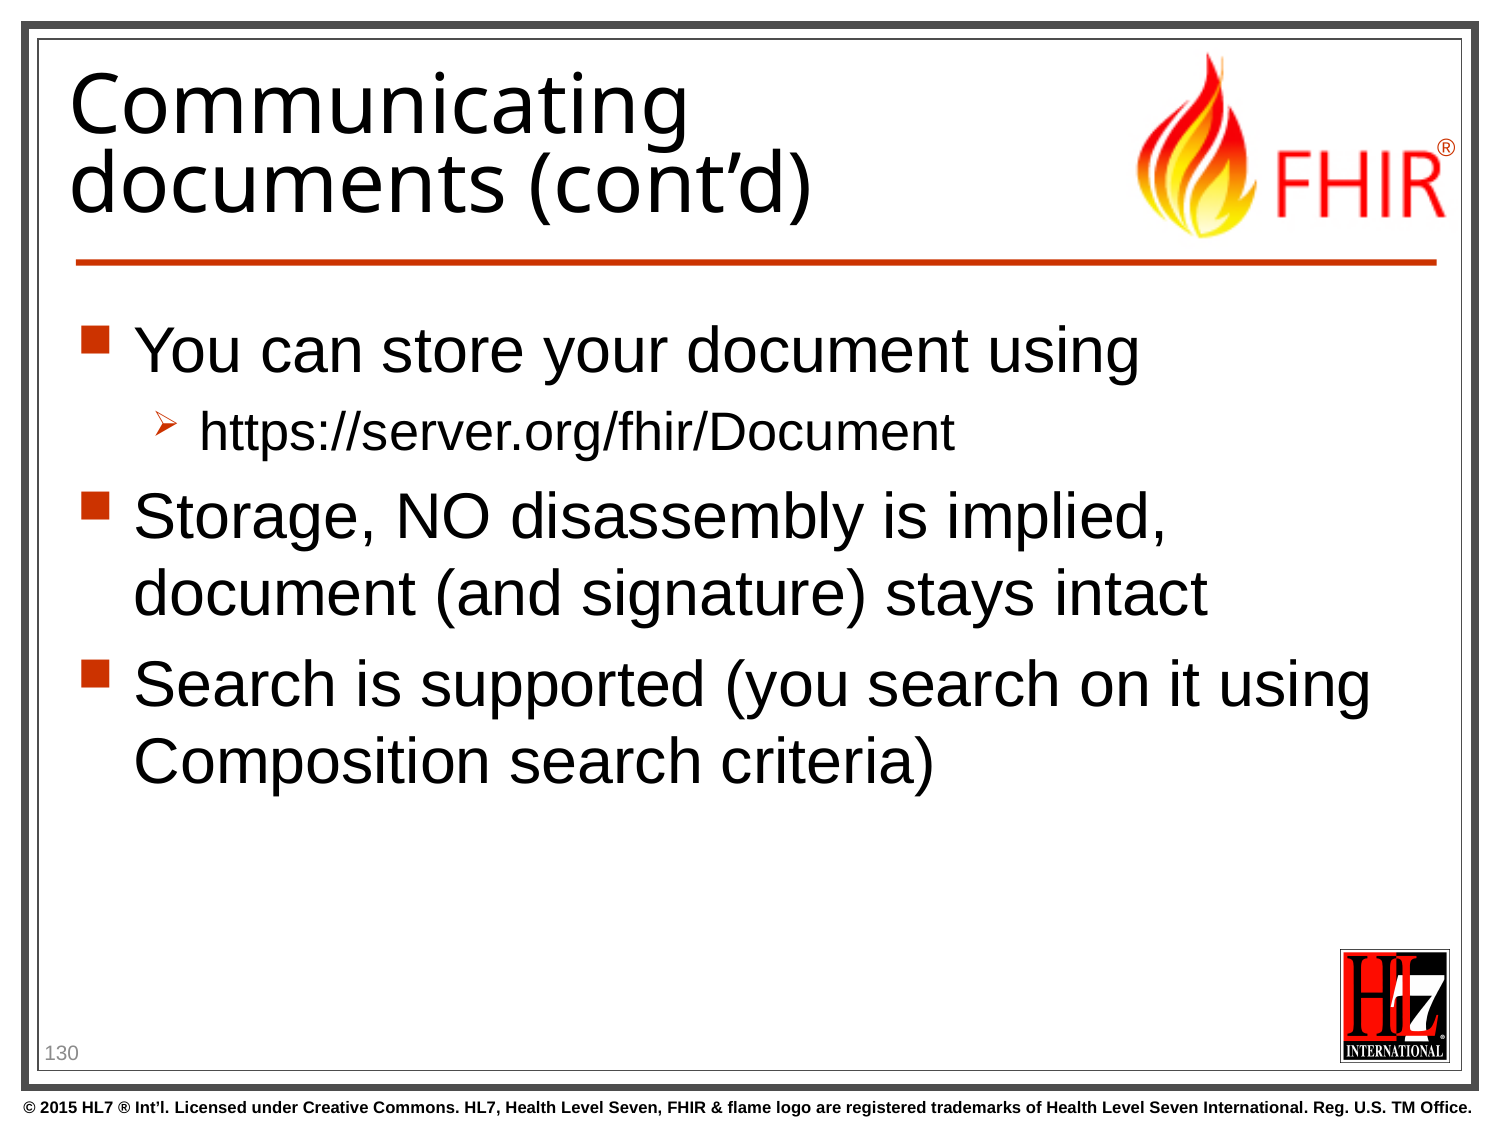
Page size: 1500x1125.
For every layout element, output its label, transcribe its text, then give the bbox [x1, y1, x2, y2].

picture [1124, 42, 1458, 249]
slide_number 130 [29, 1034, 148, 1071]
list You can store your document using https://server.org/fhir/Document Storage, NO disassembly is implied, document (and signature) stays intact Search is supported (you search on it using Composition search criteria) [62, 299, 1438, 1059]
picture [1340, 949, 1450, 1063]
title Communicating documents (cont’d) [53, 54, 1128, 244]
